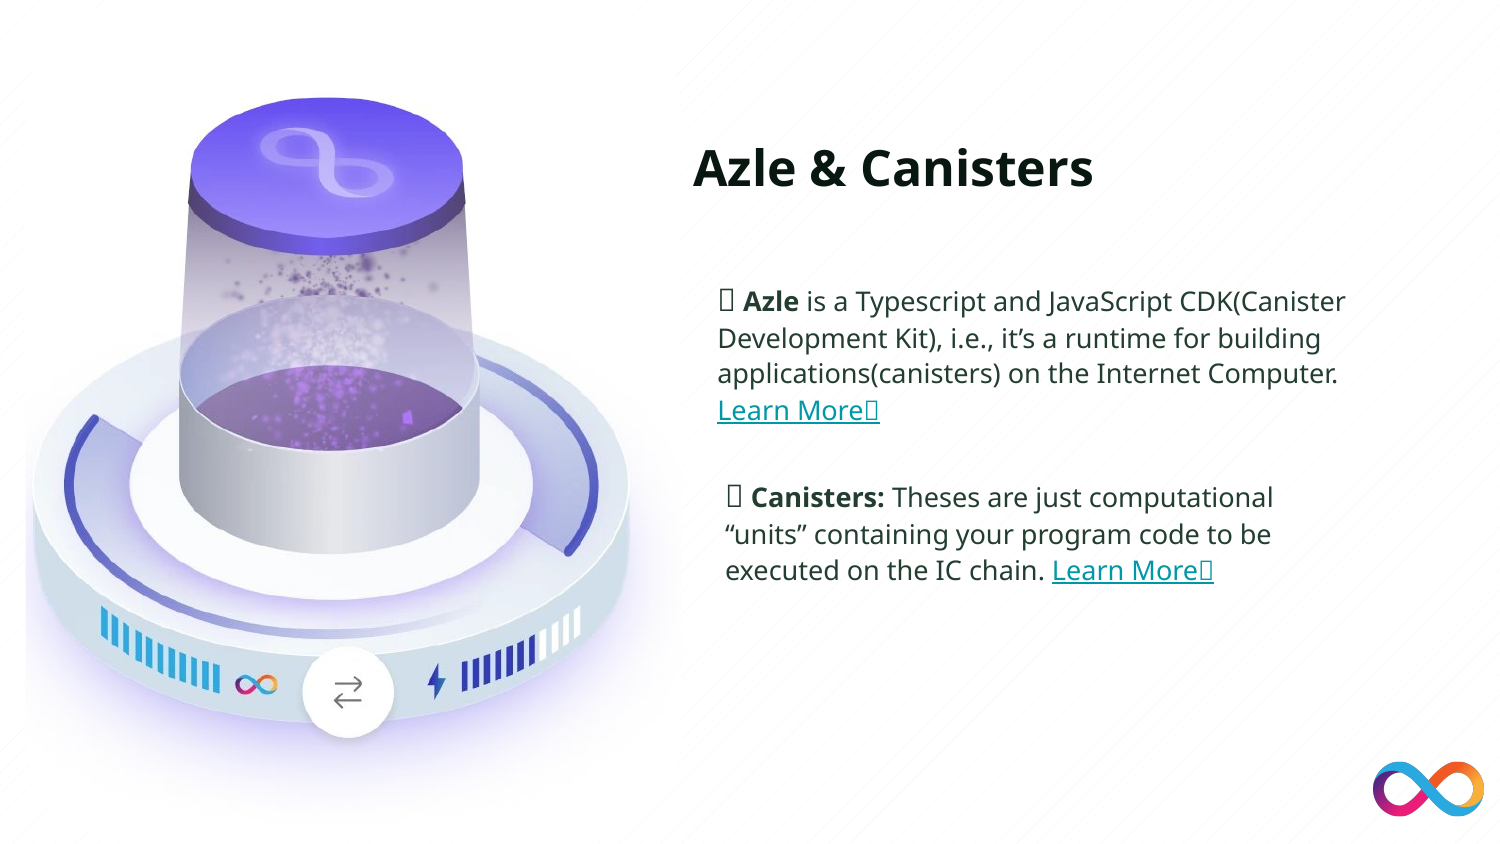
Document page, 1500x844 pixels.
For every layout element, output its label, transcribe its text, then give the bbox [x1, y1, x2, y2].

picture [25, 0, 682, 844]
picture [1373, 734, 1484, 844]
title Azle & Canisters [686, 106, 1379, 226]
text_box 🥫 Canisters: Theses are just computational “units” containing your program code to be executed on the IC chain. Learn More💡 [686, 457, 1372, 618]
subtitle 📕 Azle is a Typescript and JavaScript CDK(Canister Development Kit), i.e., it’s a runtime for building applications(canisters) on the Internet Computer. Learn More💡 [686, 261, 1364, 438]
